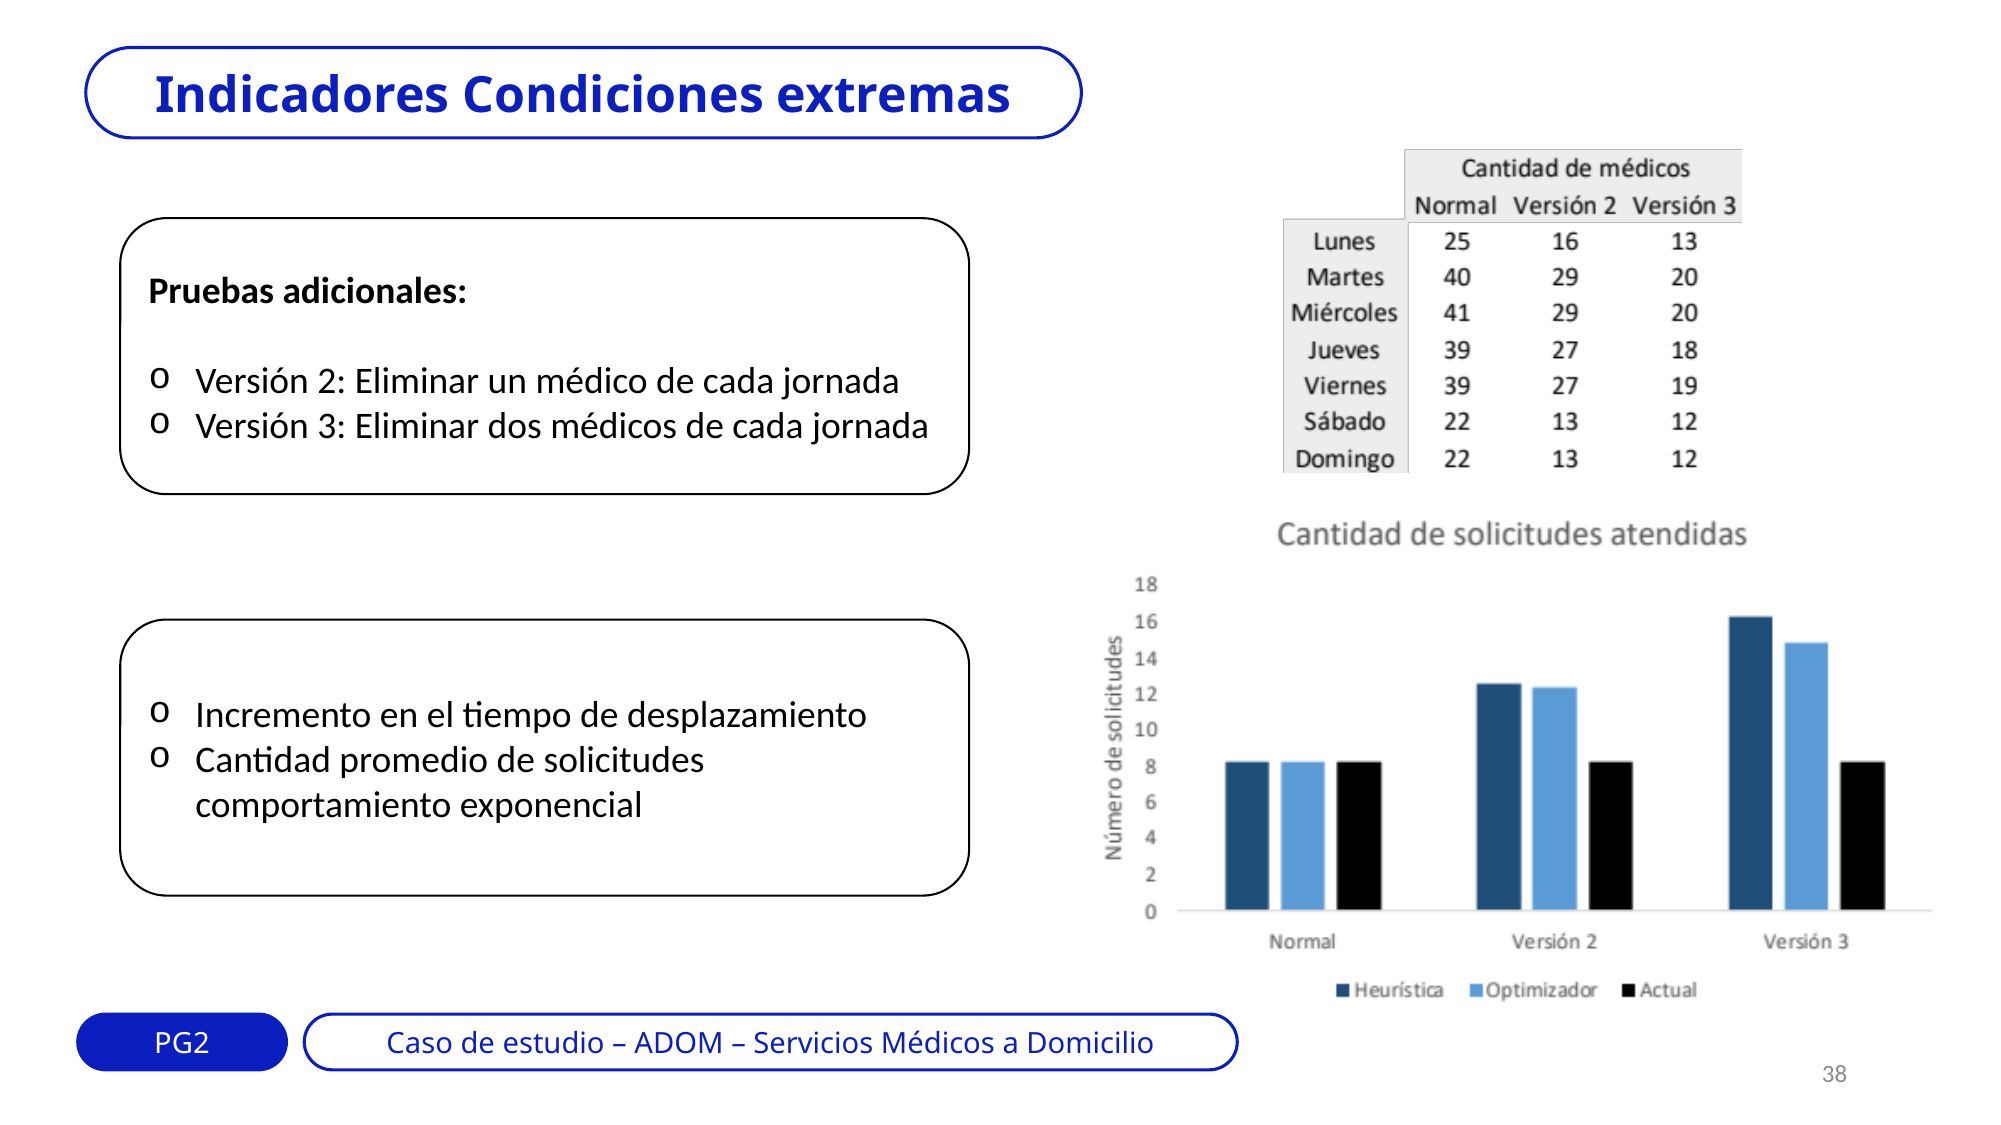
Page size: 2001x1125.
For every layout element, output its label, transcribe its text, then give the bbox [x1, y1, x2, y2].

slide_number 38 [1412, 1042, 1863, 1103]
picture [1081, 508, 1944, 1007]
text_box Incremento en el tiempo de desplazamiento Cantidad promedio de solicitudes comportamiento exponencial [119, 618, 971, 897]
text_box Indicadores Condiciones extremas [85, 47, 1082, 138]
text_box PG2 [77, 1014, 287, 1070]
picture [1282, 149, 1742, 473]
text_box Caso de estudio – ADOM – Servicios Médicos a Domicilio [304, 1014, 1238, 1070]
text_box Pruebas adicionales: Versión 2: Eliminar un médico de cada jornada Versión 3: Eliminar dos médicos de cada jornada [119, 217, 971, 496]
